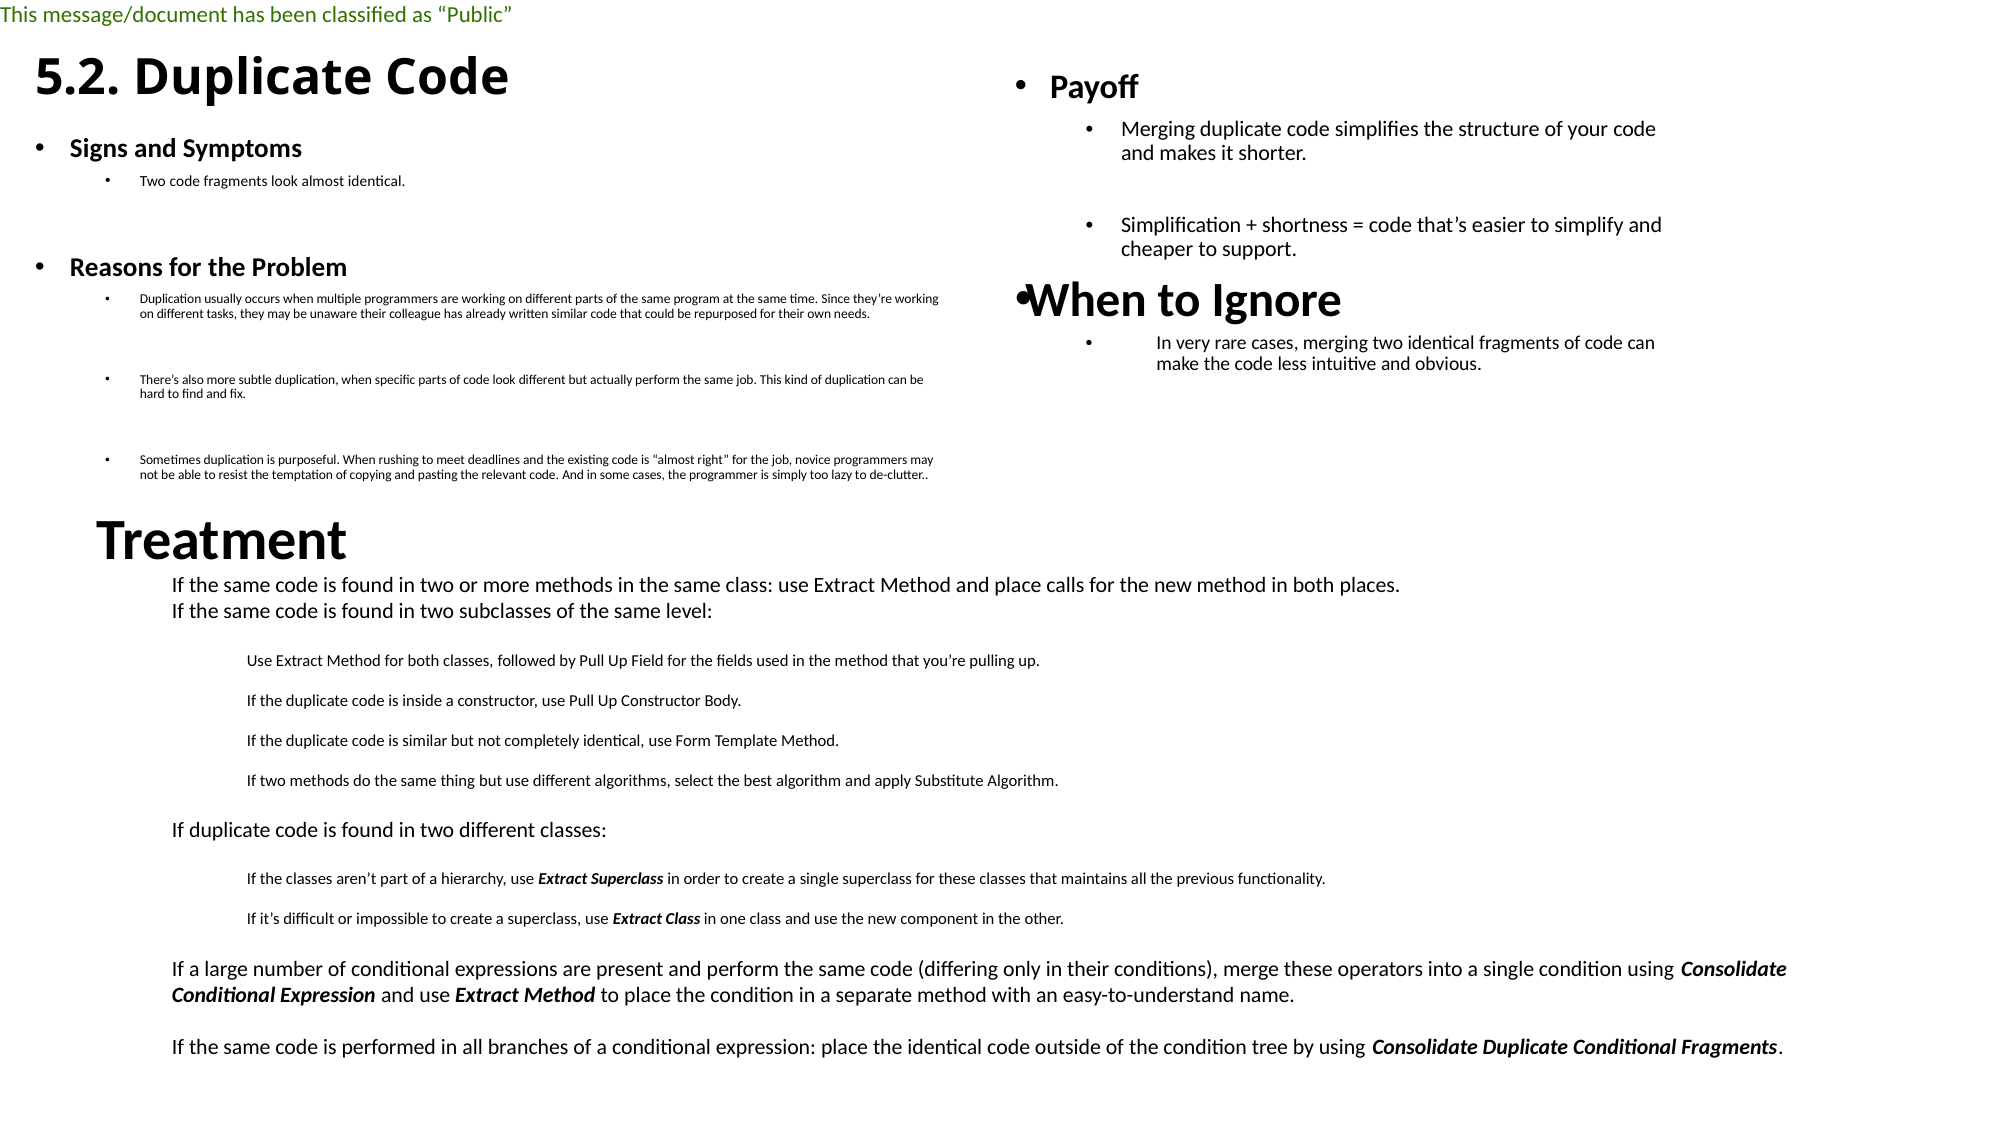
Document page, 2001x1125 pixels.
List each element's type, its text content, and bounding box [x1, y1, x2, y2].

title 5.2. Duplicate Code [20, 30, 1449, 127]
list Signs and Symptoms Two code fragments look almost identical. Reasons for the Problem Duplication usually occurs when multiple programmers are working on different parts of the same program at the same time. Since they’re working on different tasks, they may be unaware their colleague has already written similar code that could be repurposed for their own needs. There’s also more subtle duplication, when specific parts of code look different but actually perform the same job. This kind of duplication can be hard to find and fix. Sometimes duplication is purposeful. When rushing to meet deadlines and the existing code is “almost right” for the job, novice programmers may not be able to resist the temptation of copying and pasting the relevant code. And in some cases, the programmer is simply too lazy to de-clutter.. [20, 126, 961, 500]
text_box Payoff Merging duplicate code simplifies the structure of your code and makes it shorter. Simplification + shortness = code that’s easier to simplify and cheaper to support. When to Ignore In very rare cases, merging two identical fragments of code can make the code less intuitive and obvious. [999, 61, 1689, 385]
text_box Treatment If the same code is found in two or more methods in the same class: use Extract Method and place calls for the new method in both places. If the same code is found in two subclasses of the same level: Use Extract Method for both classes, followed by Pull Up Field for the fields used in the method that you’re pulling up. If the duplicate code is inside a constructor, use Pull Up Constructor Body. If the duplicate code is similar but not completely identical, use Form Template Method. If two methods do the same thing but use different algorithms, select the best algorithm and apply Substitute Algorithm. If duplicate code is found in two different classes: If the classes aren’t part of a hierarchy, use Extract Superclass in order to create a single superclass for these classes that maintains all the previous functionality. If it’s difficult or impossible to create a superclass, use Extract Class in one class and use the new component in the other. If a large number of conditional expressions are present and perform the same code (differing only in their conditions), merge these operators into a single condition using Consolidate Conditional Expression and use Extract Method to place the condition in a separate method with an easy-to-understand name. If the same code is performed in all branches of a conditional expression: place the identical code outside of the condition tree by using Consolidate Duplicate Conditional Fragments. [82, 493, 1879, 1067]
